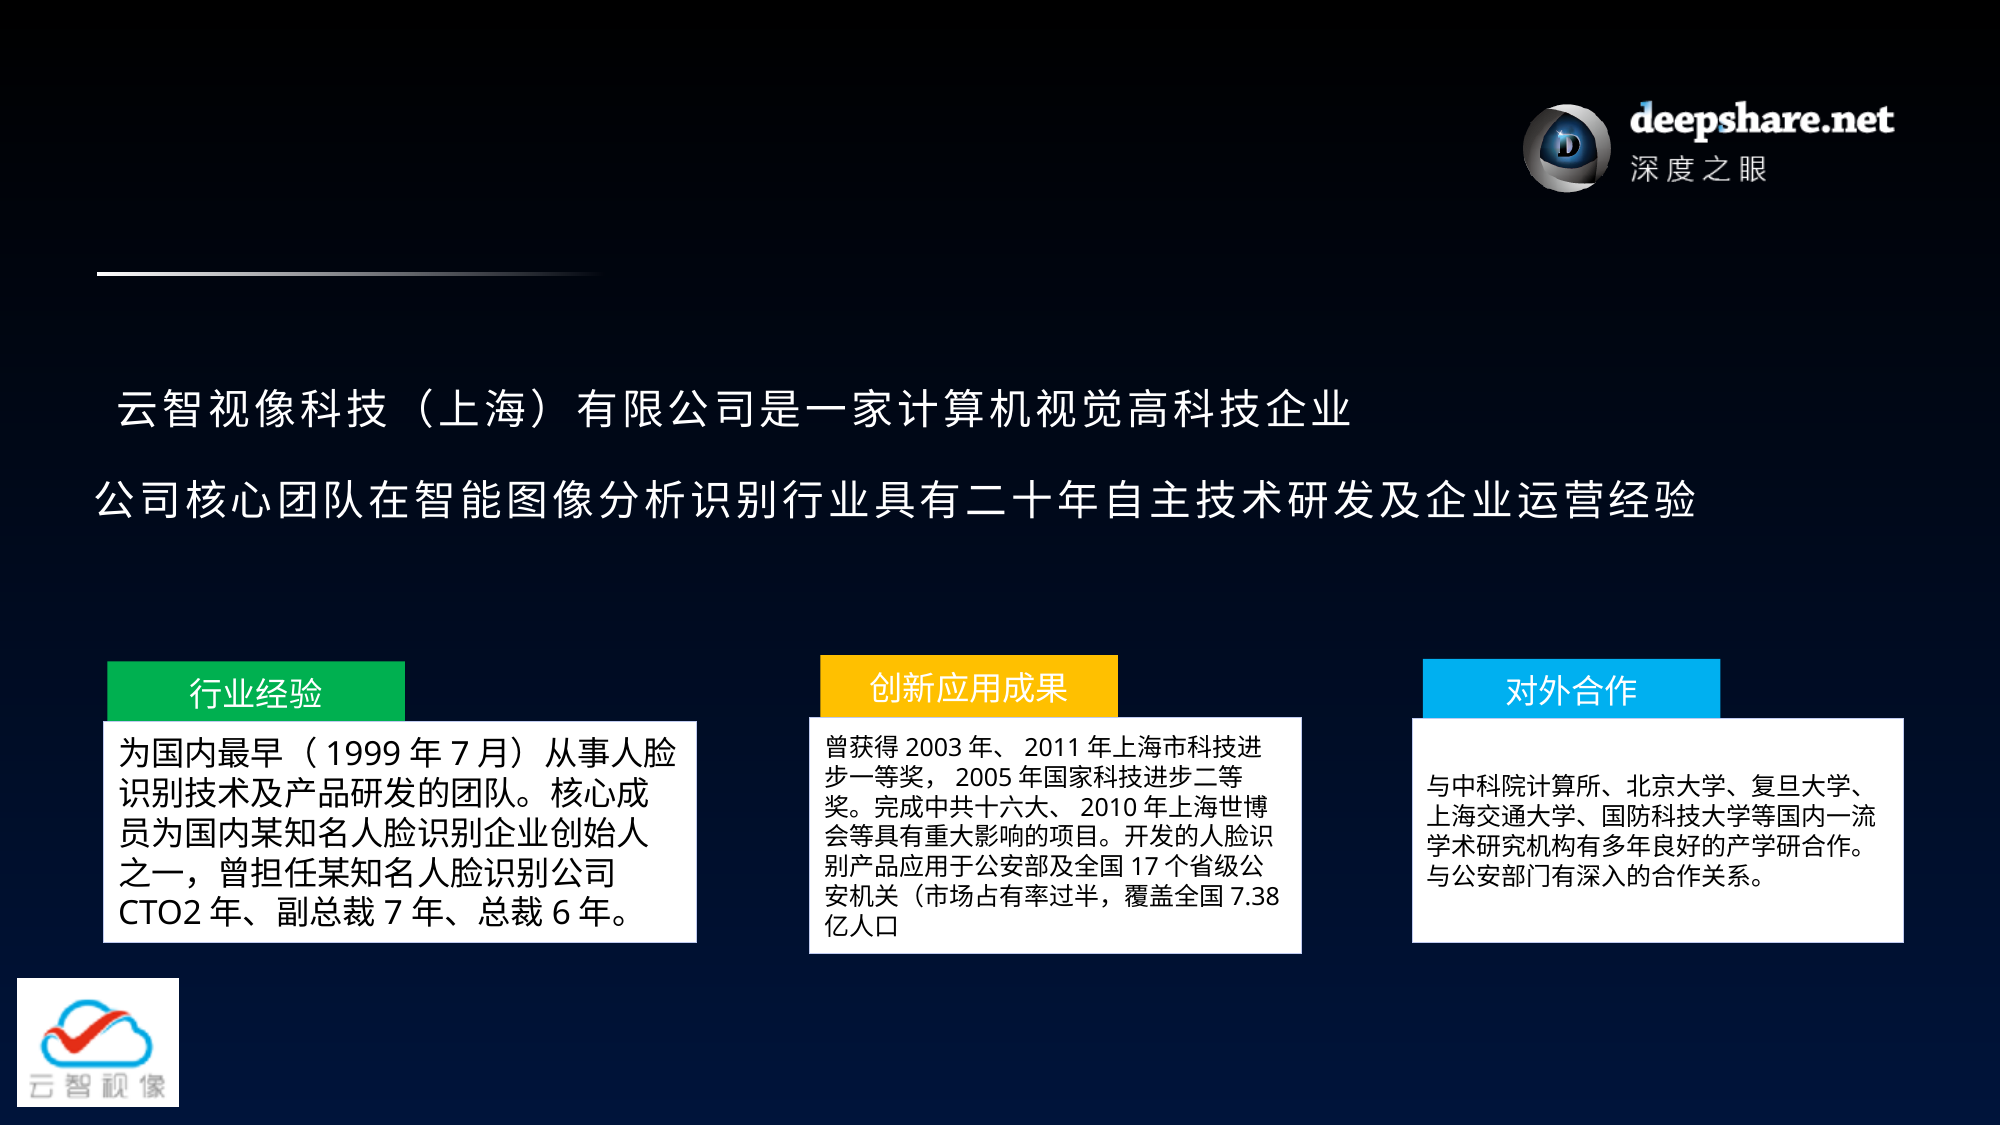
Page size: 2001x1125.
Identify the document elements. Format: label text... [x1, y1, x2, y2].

text_box 与中科院计算所、北京大学、复旦大学、上海交通大学、国防科技大学等国内一流学术研究机构有多年良好的产学研合作。与公安部门有深入的合作关系。 [1412, 718, 1904, 943]
text_box 对外合作 [1422, 658, 1721, 718]
text_box 曾获得2003年、2011年上海市科技进步一等奖，2005年国家科技进步二等奖。完成中共十六大、2010年上海世博会等具有重大影响的项目。开发的人脸识别产品应用于公安部及全国17个省级公安机关（市场占有率过半，覆盖全国7.38亿人口 [809, 717, 1302, 954]
list 云智视像科技（上海）有限公司是一家计算机视觉高科技企业 公司核心团队在智能图像分析识别行业具有二十年自主技术研发及企业运营经验 [78, 350, 1800, 526]
picture [17, 978, 179, 1107]
text_box 为国内最早（1999年7月）从事人脸识别技术及产品研发的团队。核心成员为国内某知名人脸识别企业创始人之一，曾担任某知名人脸识别公司CTO2年、副总裁7年、总裁6年。 [103, 721, 697, 943]
text_box 创新应用成果 [820, 655, 1118, 717]
text_box 行业经验 [107, 661, 405, 721]
picture [1517, 44, 1903, 225]
